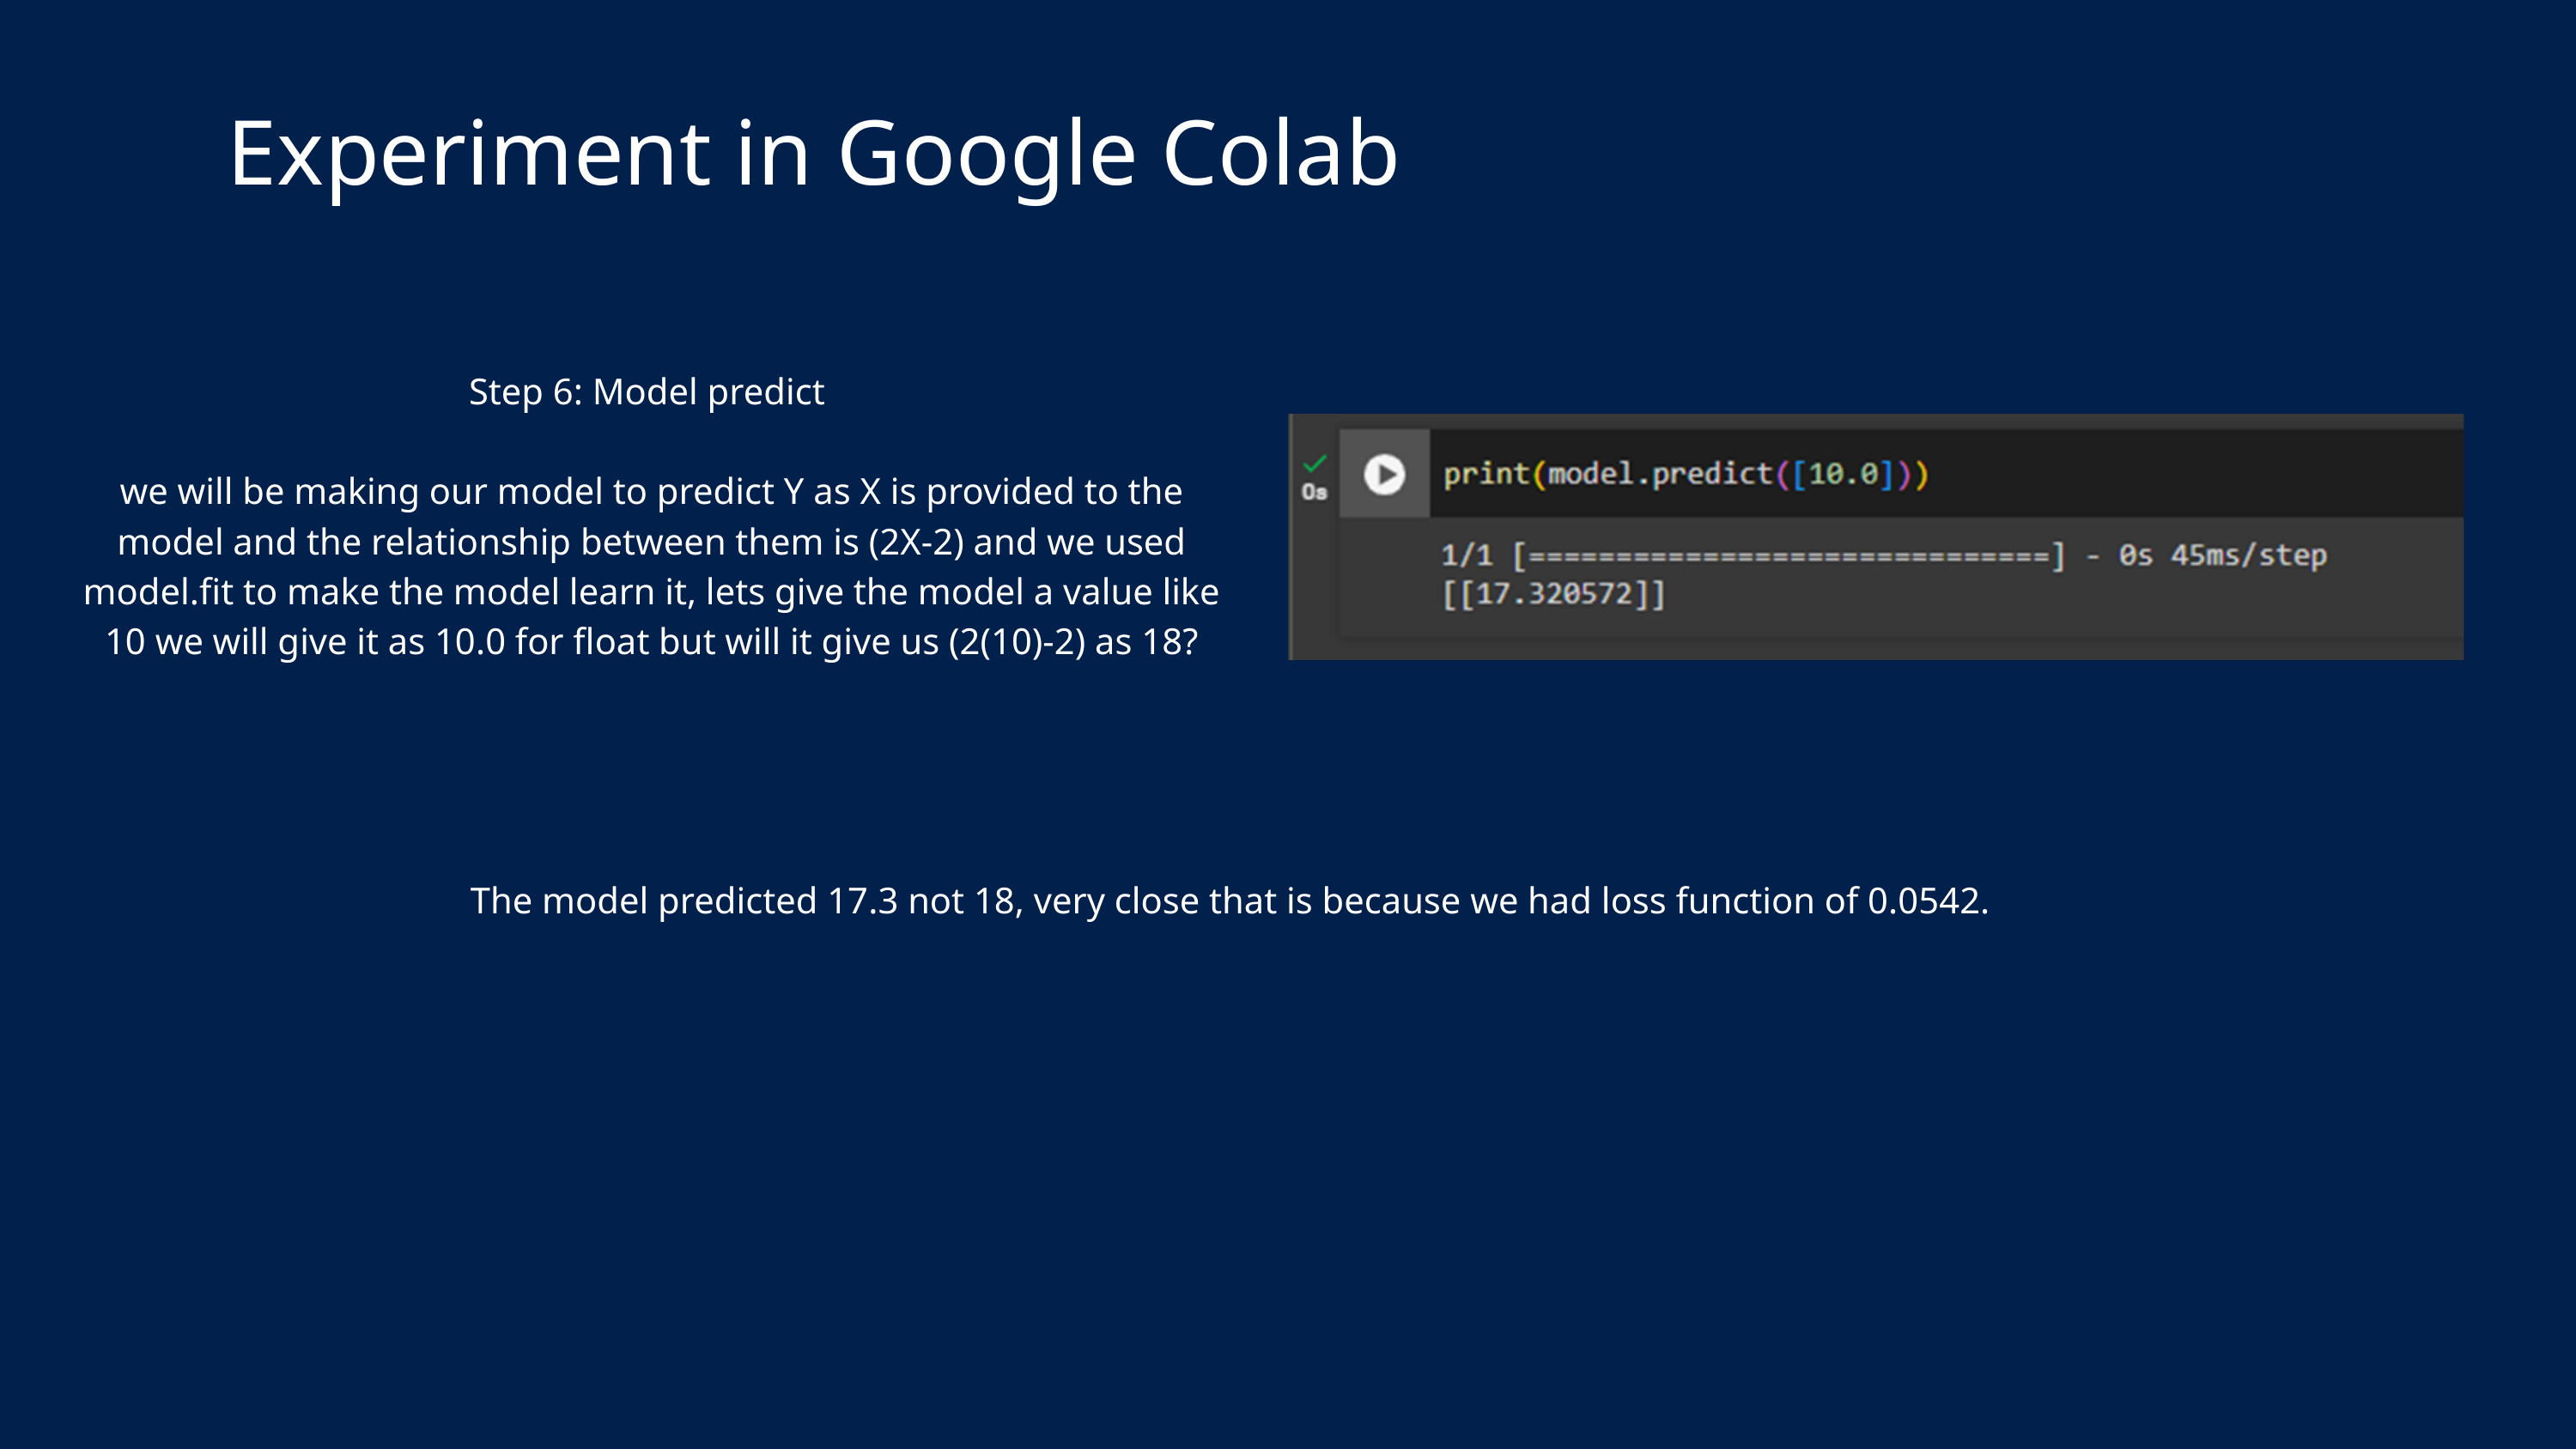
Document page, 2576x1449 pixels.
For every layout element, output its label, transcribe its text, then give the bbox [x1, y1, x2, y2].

text_box Experiment in Google Colab [72, 77, 1557, 203]
text_box The model predicted 17.3 not 18, very close that is because we had loss function of 0.0542. [434, 870, 2027, 921]
text_box Step 6: Model predict we will be making our model to predict Y as X is provided to the model and the relationship between them is (2X-2) and we used model.fit to make the model learn it, lets give the model a value like 10 we will give it as 10.0 for float but will it give us (2(10)-2) as 18? [72, 361, 1230, 663]
text_box [1287, 414, 2464, 660]
